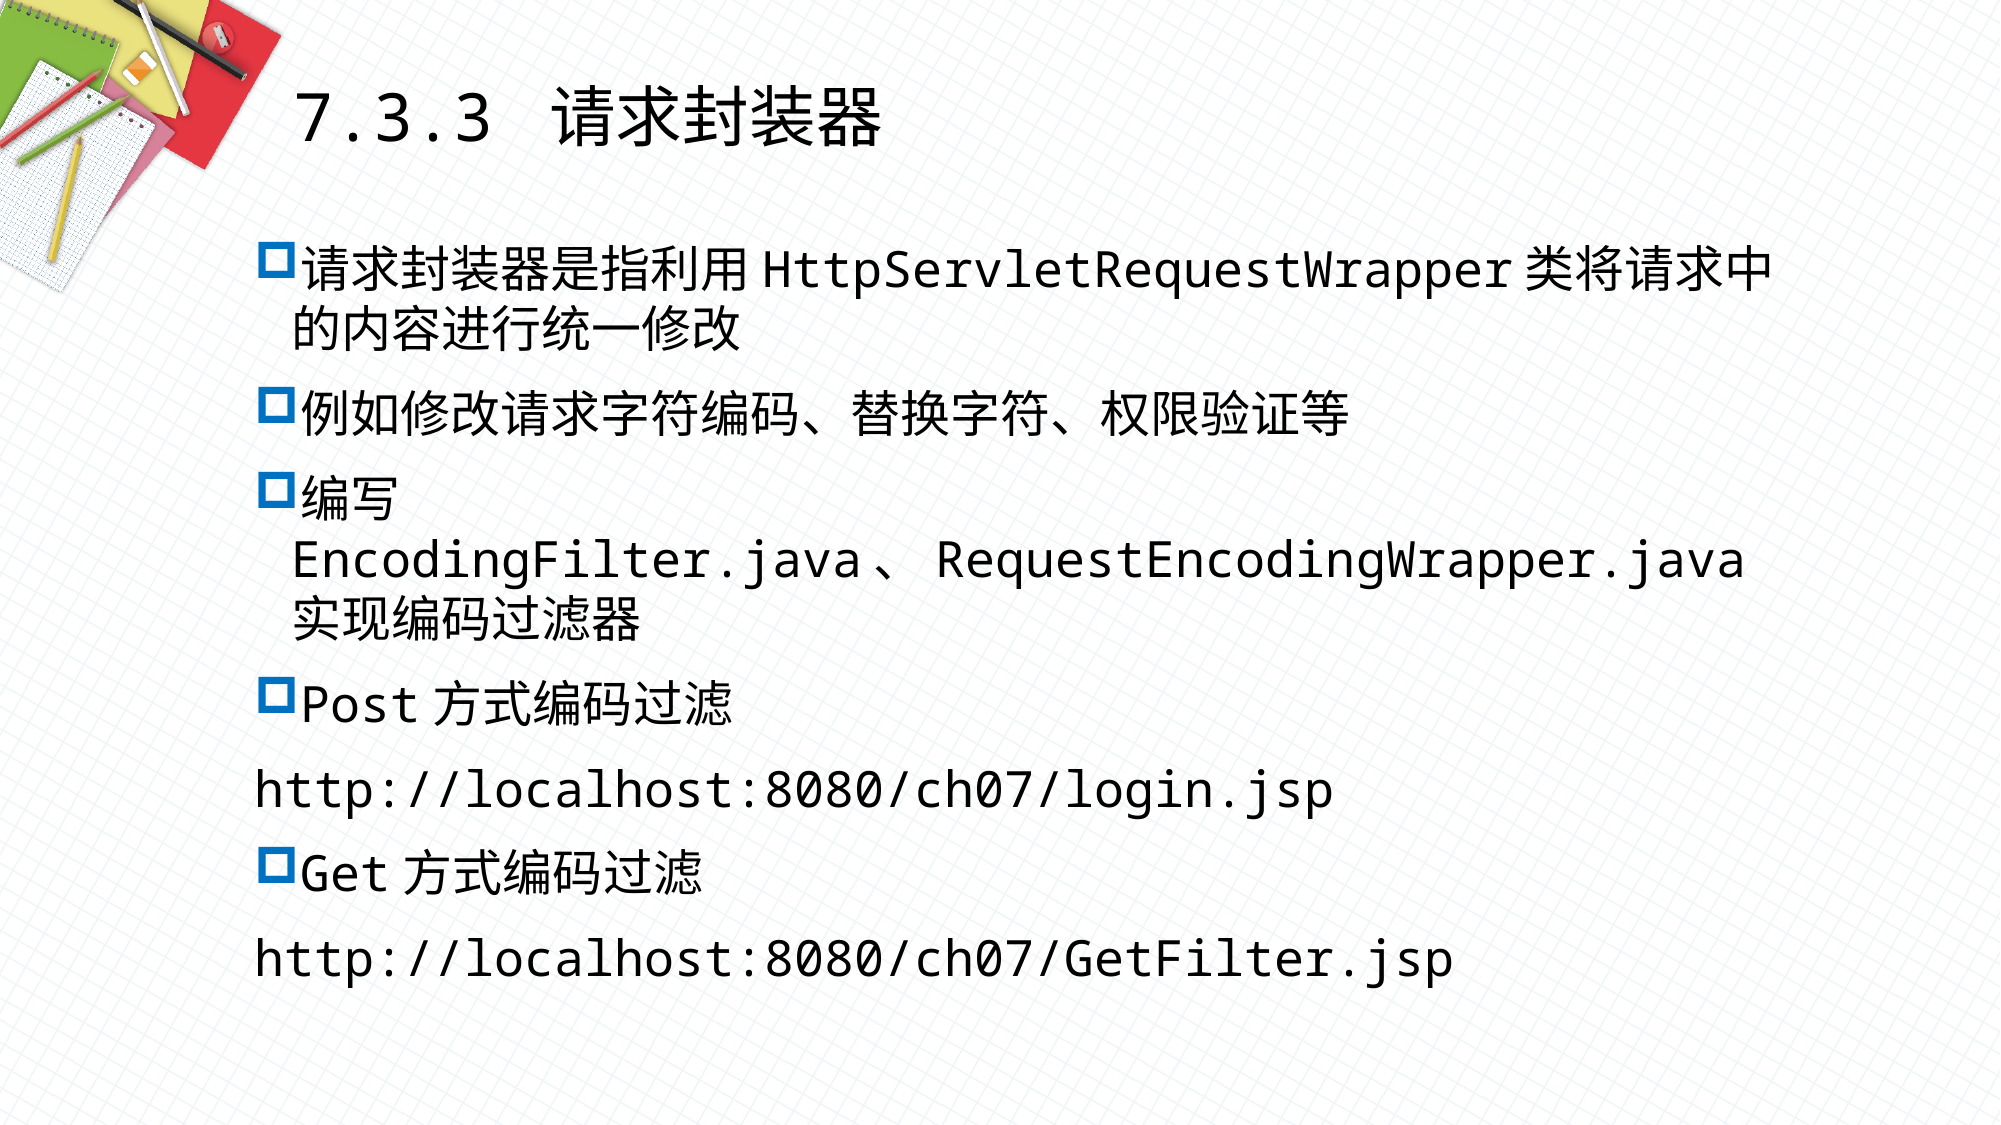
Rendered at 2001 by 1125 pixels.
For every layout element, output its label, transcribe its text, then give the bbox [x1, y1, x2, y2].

list 请求封装器是指利用HttpServletRequestWrapper类将请求中的内容进行统一修改 例如修改请求字符编码、替换字符、权限验证等 编写EncodingFilter.java、RequestEncodingWrapper.java实现编码过滤器 Post方式编码过滤 http://localhost:8080/ch07/login.jsp Get方式编码过滤 http://localhost:8080/ch07/GetFilter.jsp [239, 229, 1806, 1005]
list 7.3.3 请求封装器 [278, 76, 1767, 173]
picture [0, 0, 289, 298]
